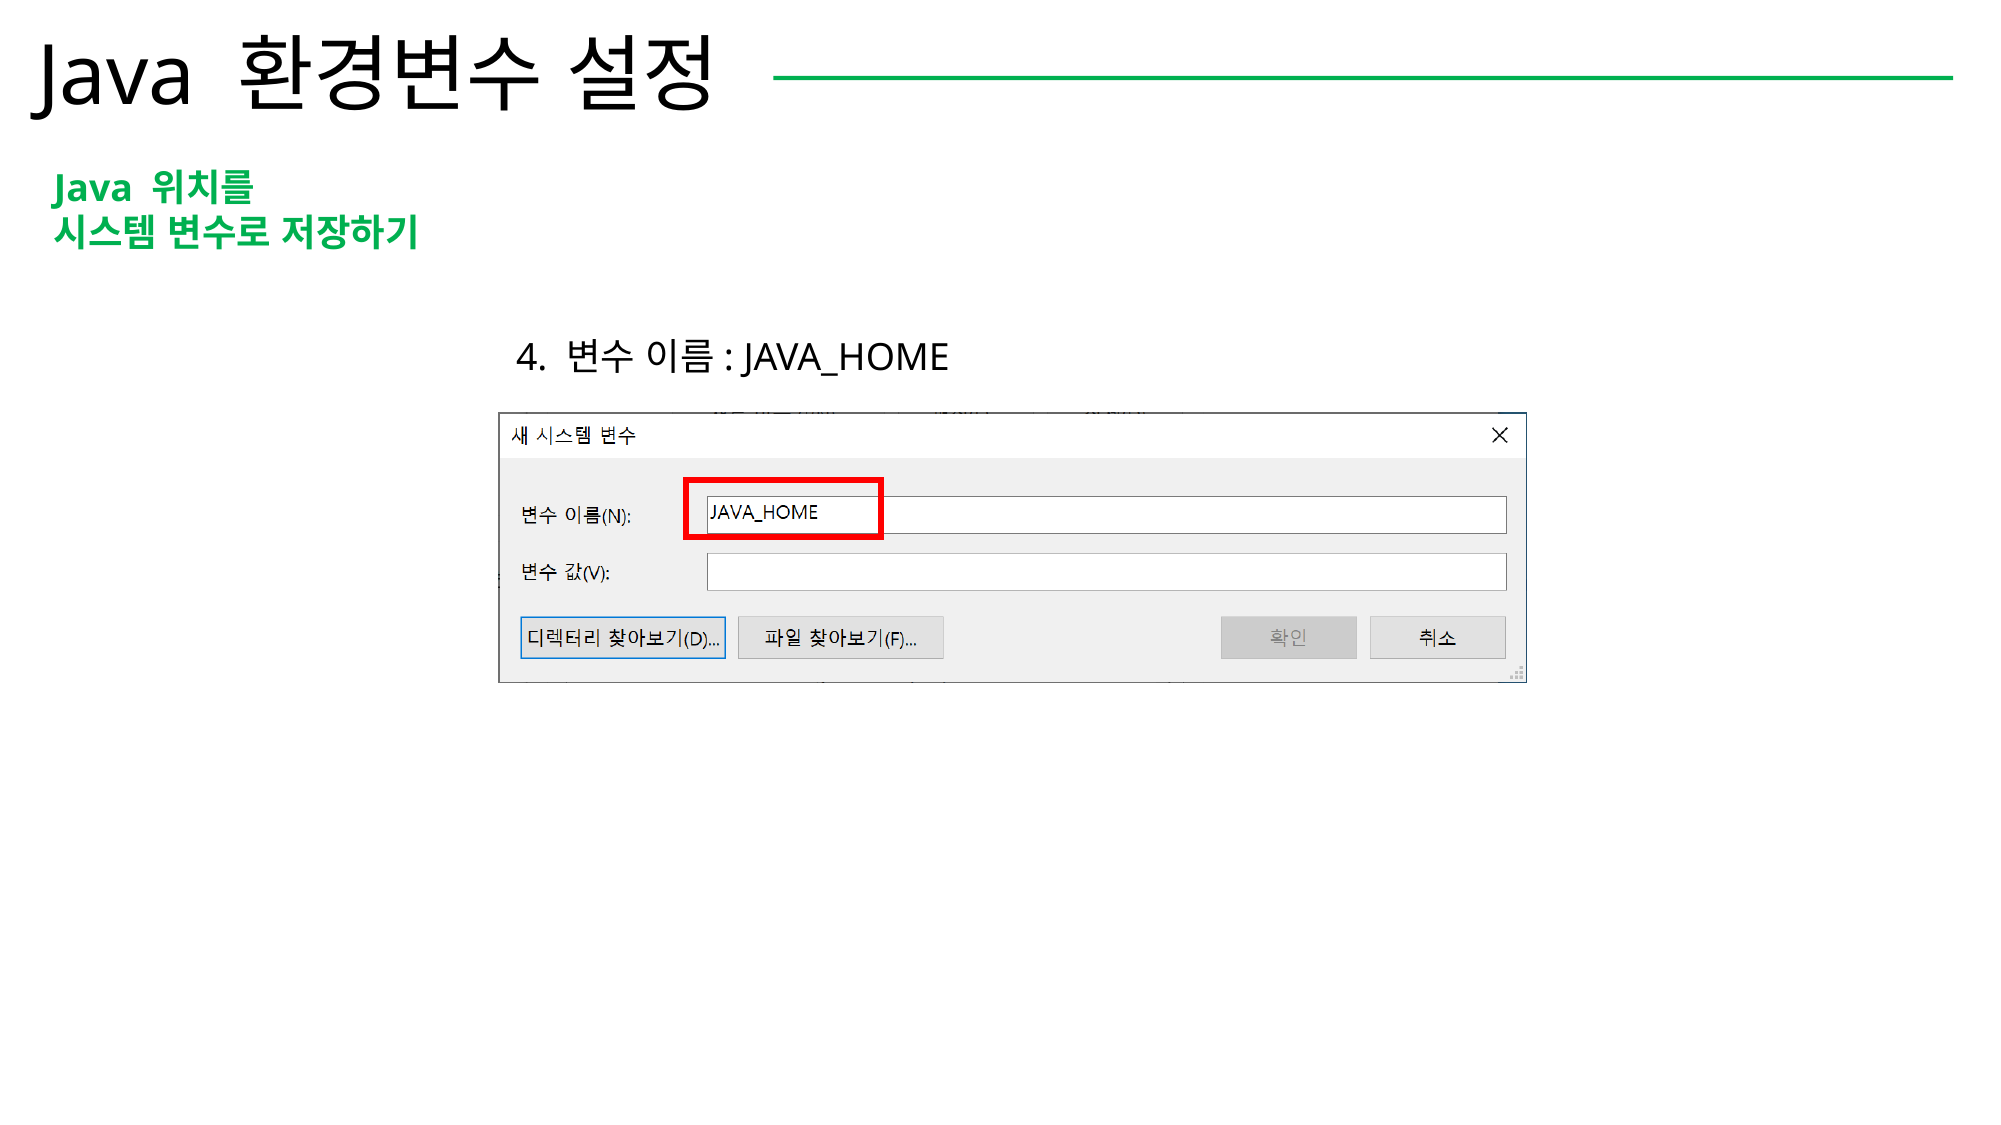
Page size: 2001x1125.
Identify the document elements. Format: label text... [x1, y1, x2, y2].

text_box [22, 21, 1954, 135]
text_box Java 위치를 시스템 변수로 저장하기 [39, 156, 489, 262]
text_box 4. 변수 이름: JAVA_HOME [501, 325, 965, 386]
picture [498, 412, 1527, 683]
